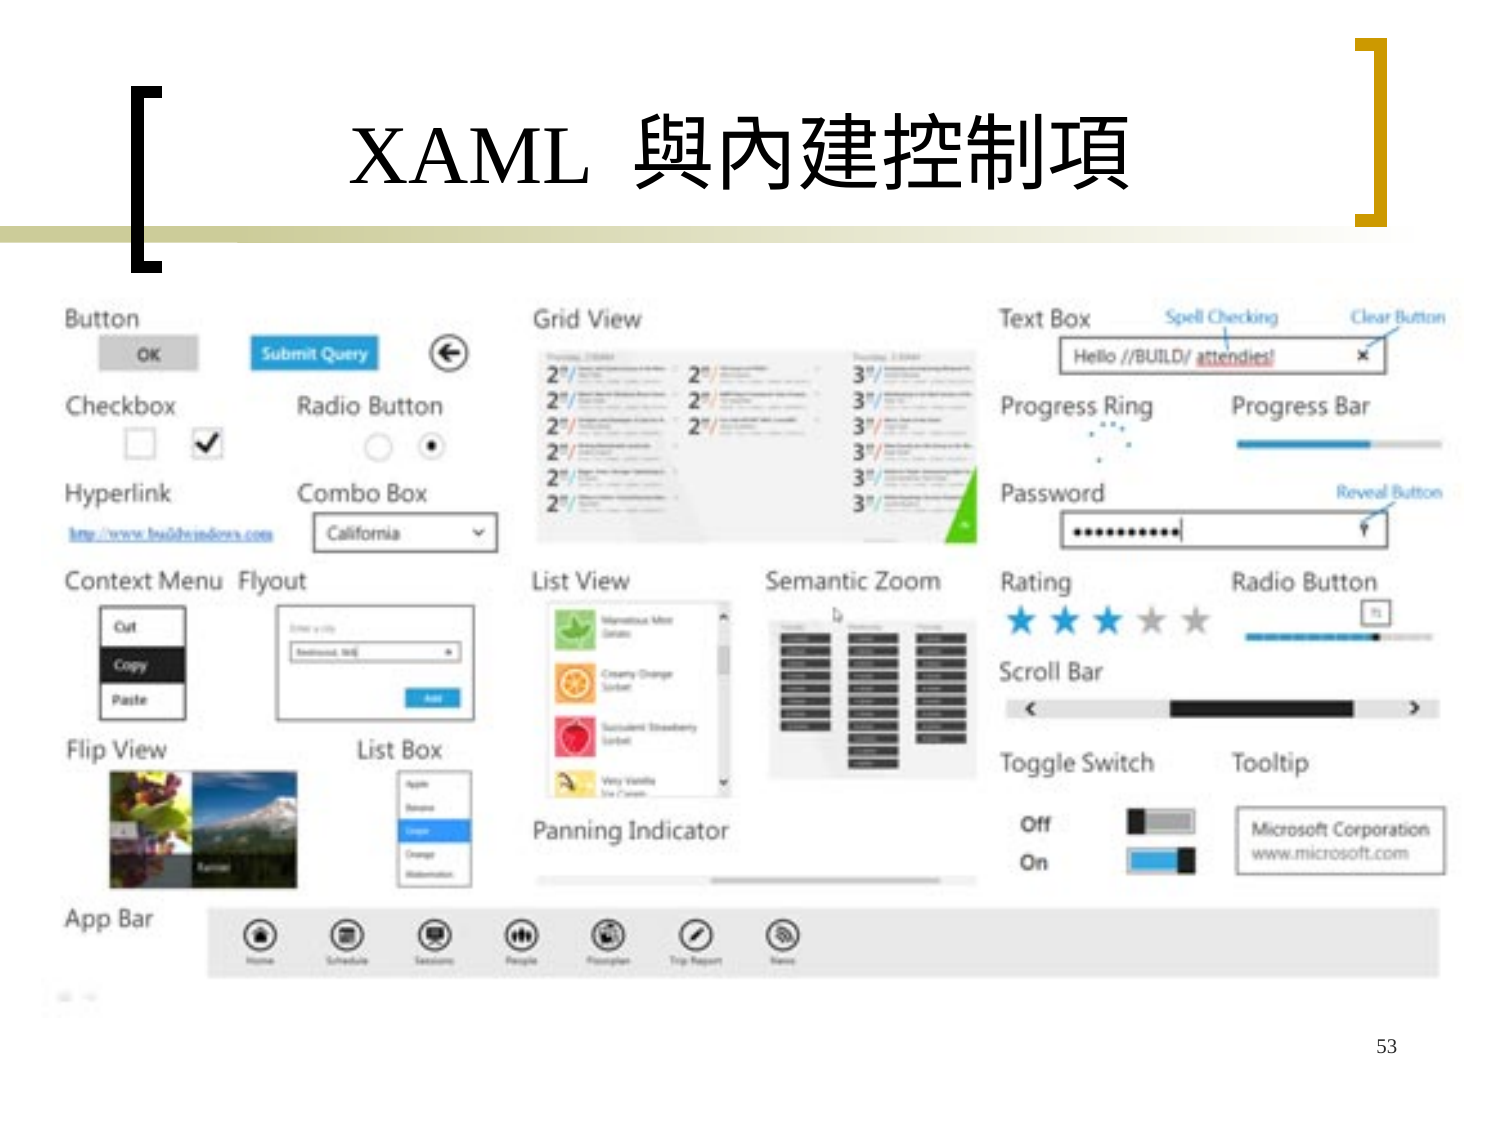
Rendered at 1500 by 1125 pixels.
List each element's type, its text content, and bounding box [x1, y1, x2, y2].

title XAML 與內建控制項 [152, 15, 1328, 208]
slide_number 53 [1099, 1026, 1413, 1101]
picture [40, 278, 1464, 1018]
